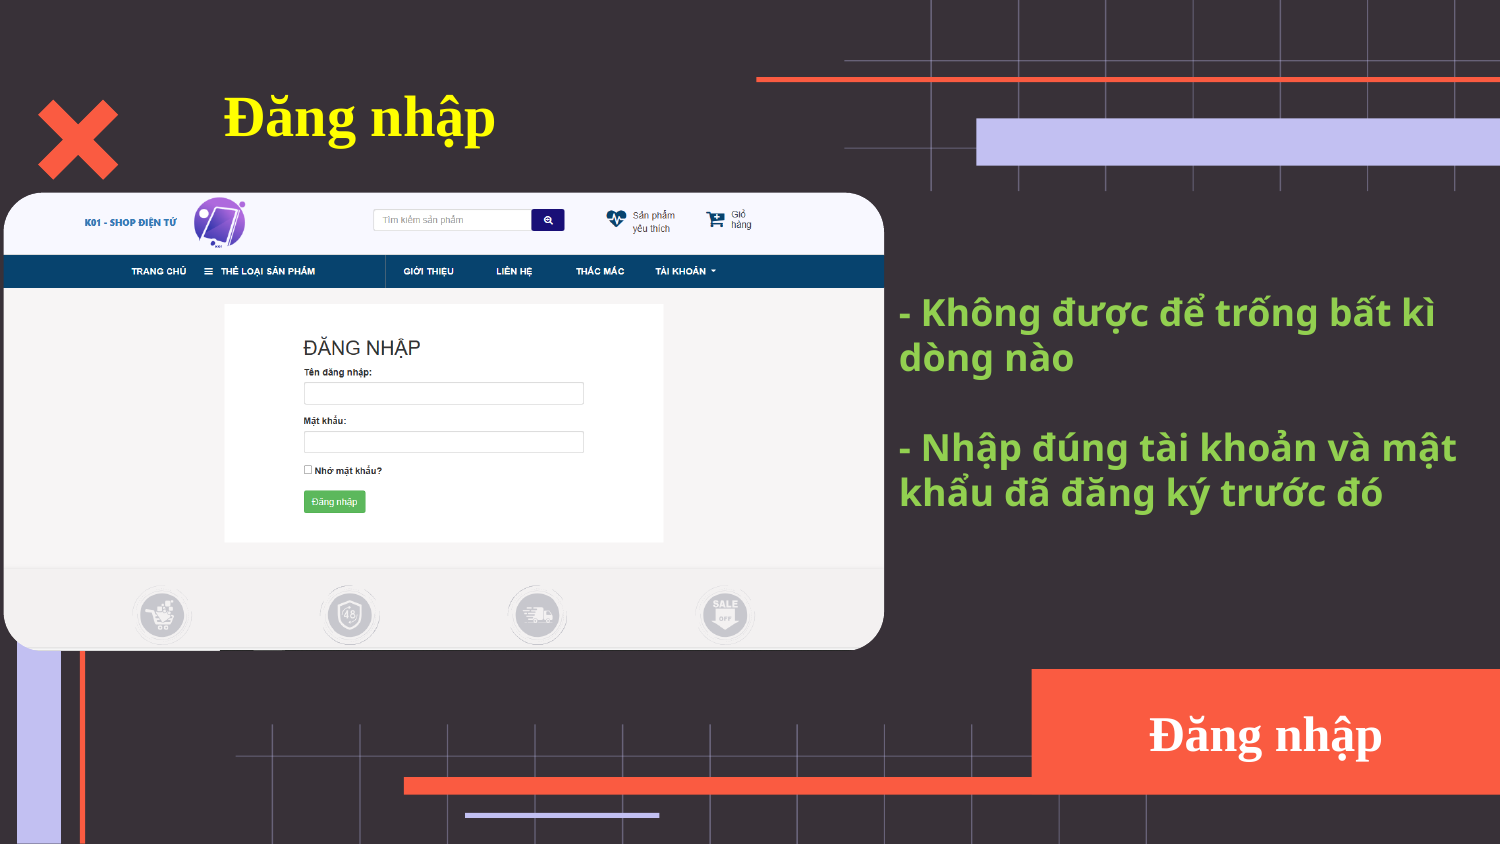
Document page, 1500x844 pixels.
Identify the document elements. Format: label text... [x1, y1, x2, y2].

text_box - Không được để trống bất kì dòng nào - Nhập đúng tài khoản và mật khẩu đã đăng ký trước đó [890, 283, 1497, 520]
text_box Đăng nhập [133, 71, 884, 156]
text_box Đăng nhập [1031, 669, 1500, 795]
picture [3, 192, 885, 652]
